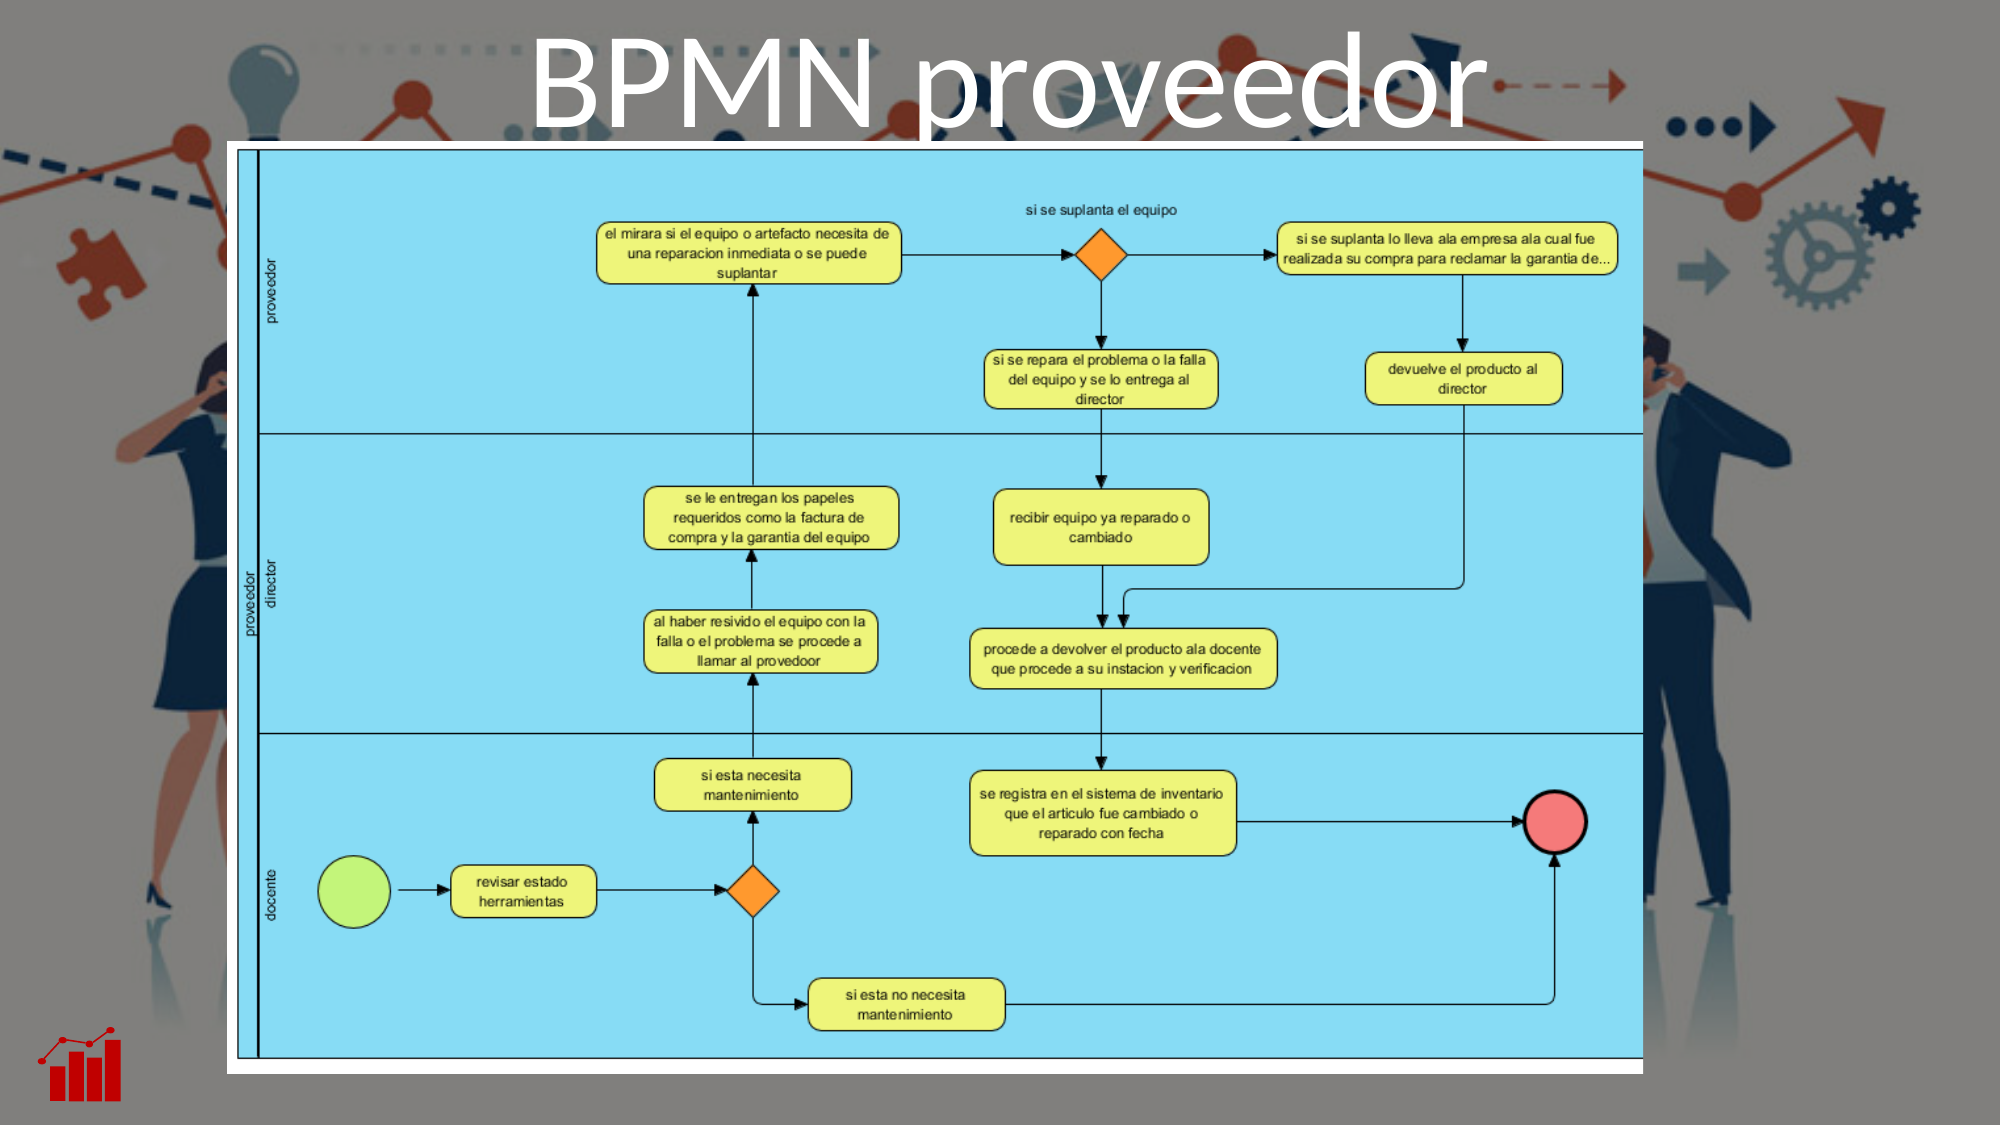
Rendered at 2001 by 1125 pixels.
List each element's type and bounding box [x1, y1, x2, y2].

picture [226, 141, 1644, 1075]
list [0, 0, 2000, 1125]
text_box [37, 1026, 122, 1102]
